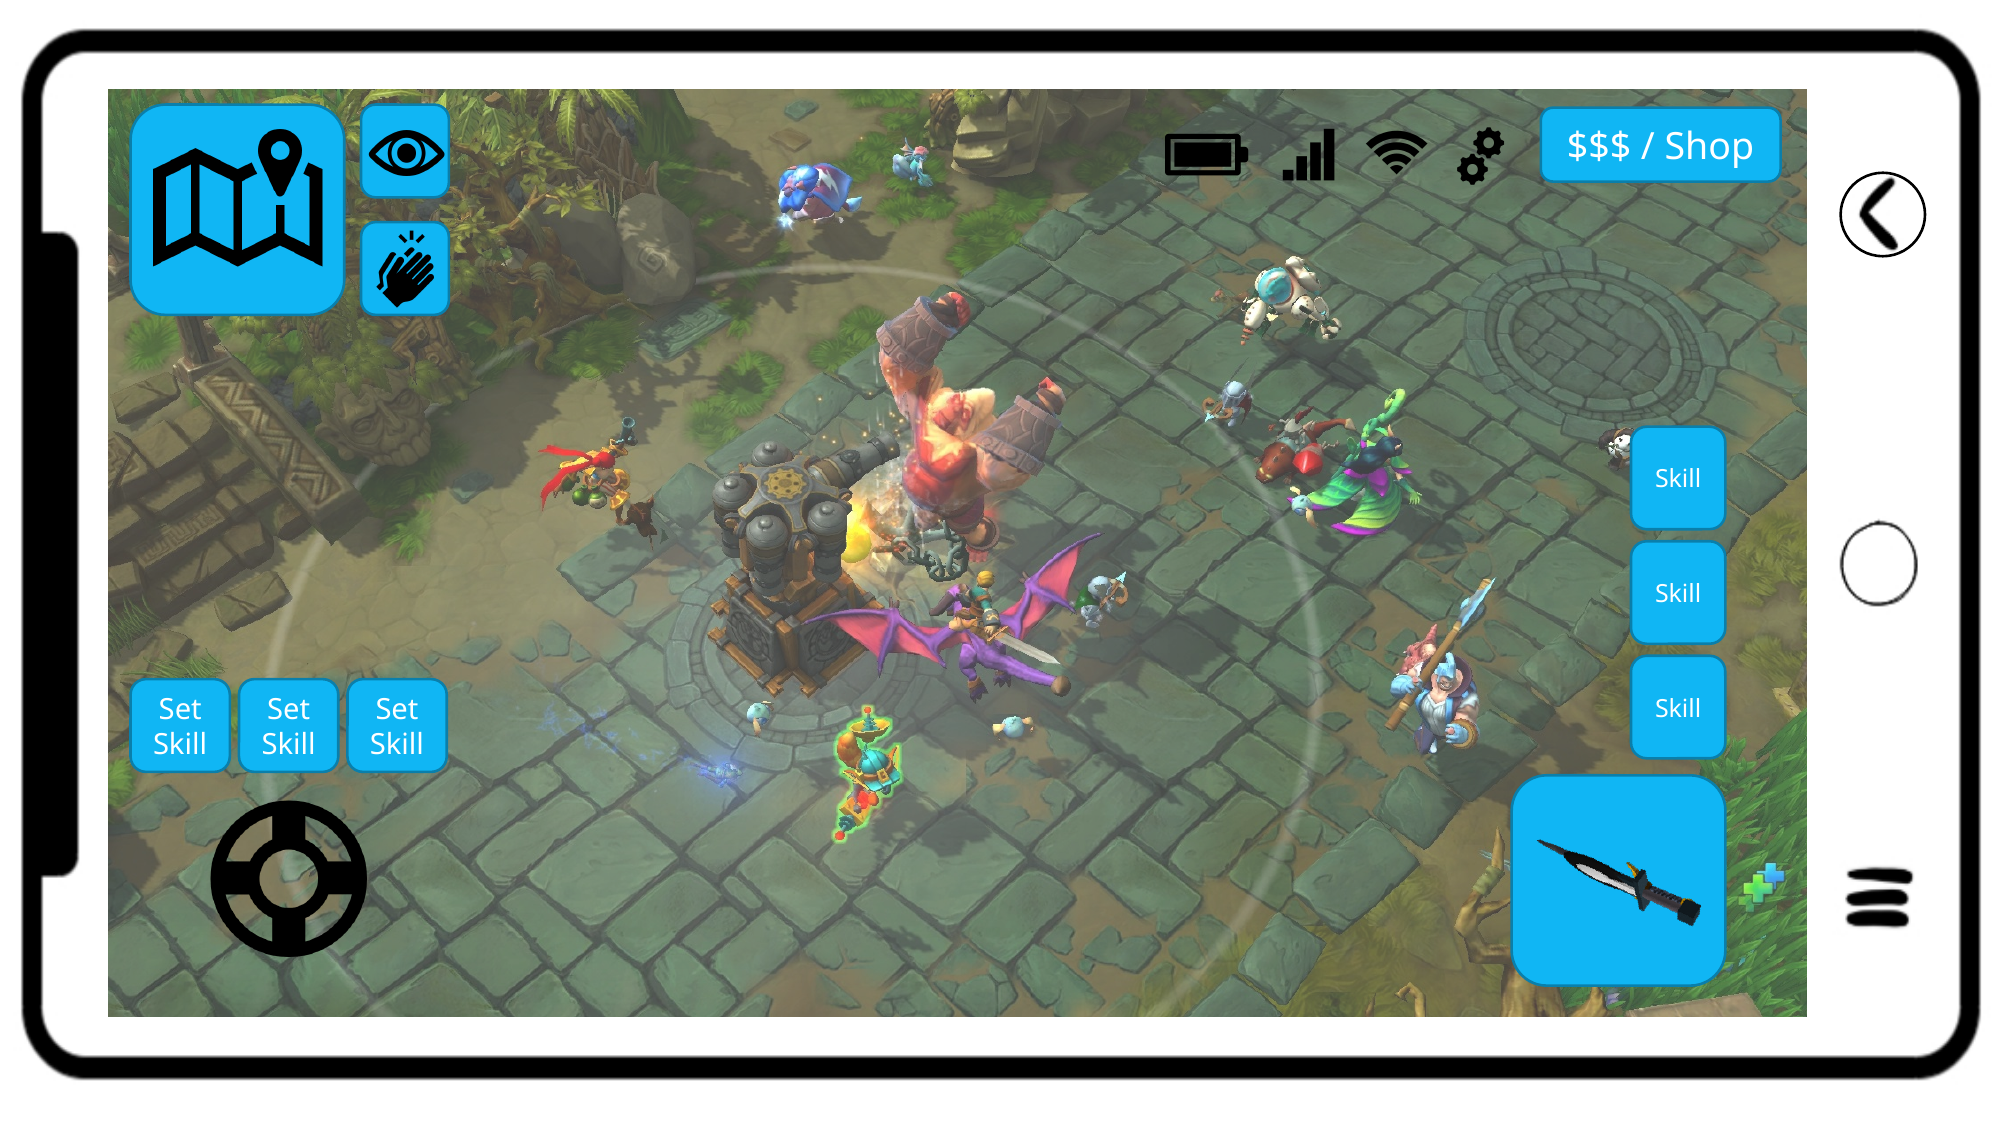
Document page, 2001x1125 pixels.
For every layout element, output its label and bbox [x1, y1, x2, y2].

text_box [1839, 171, 1927, 258]
text_box [360, 104, 452, 199]
picture [0, 0, 2001, 1125]
text_box [360, 221, 450, 316]
